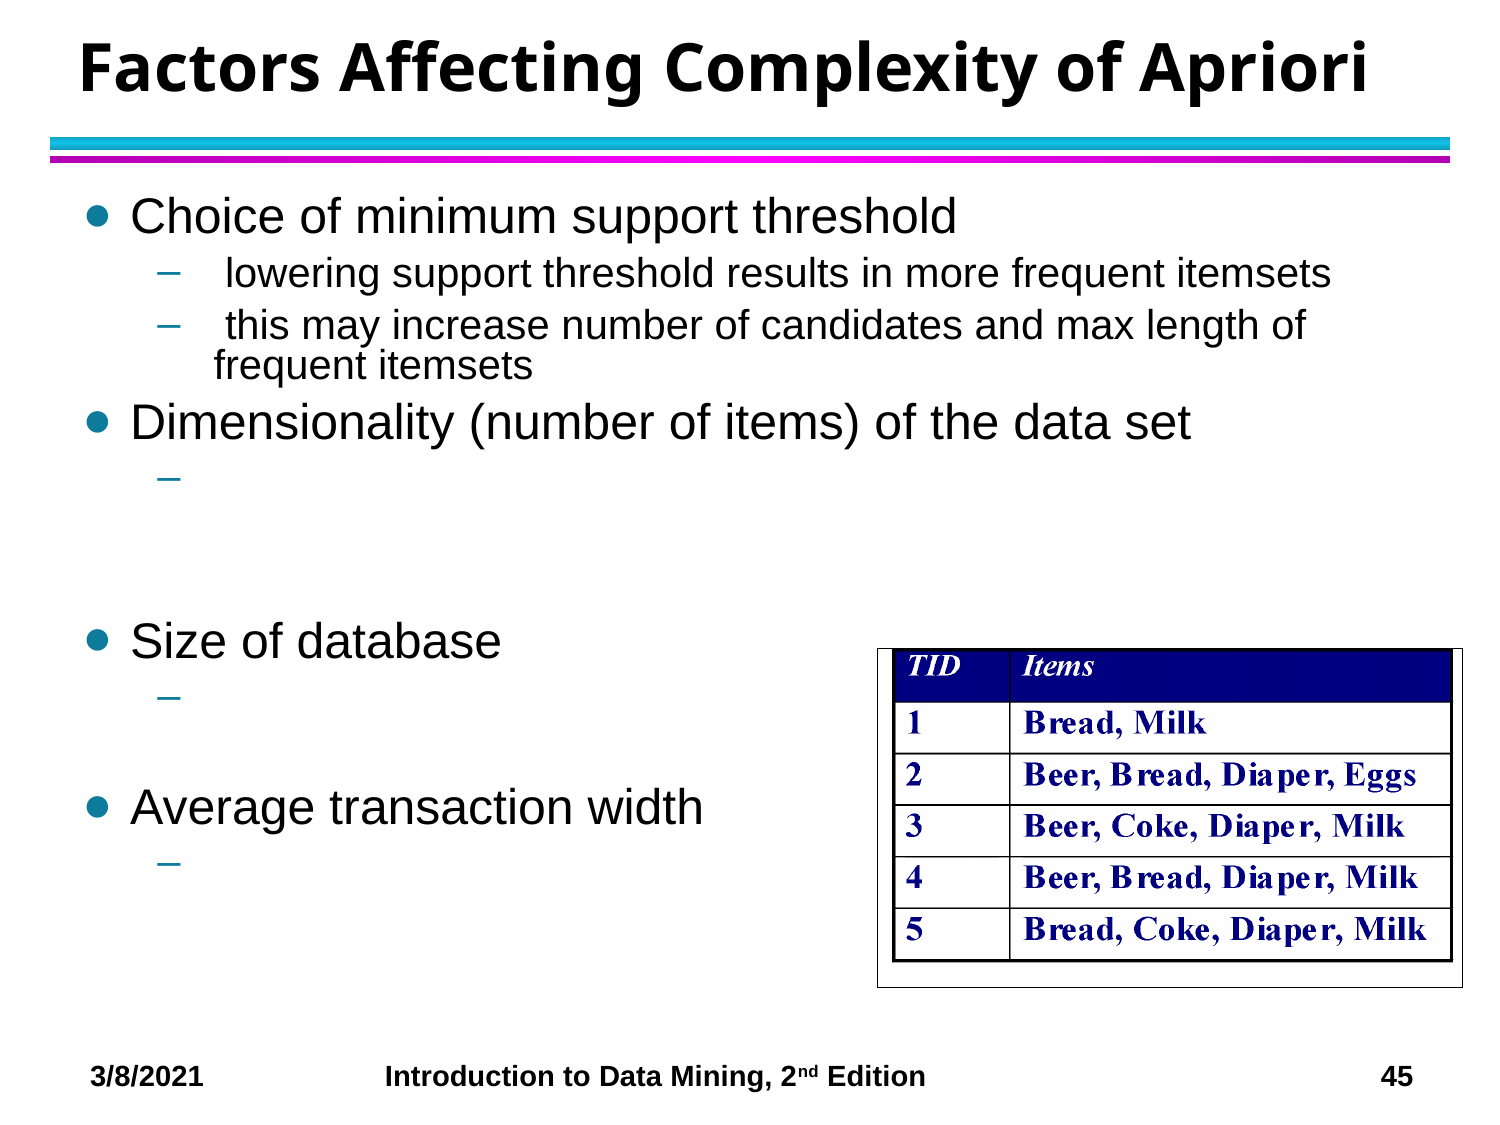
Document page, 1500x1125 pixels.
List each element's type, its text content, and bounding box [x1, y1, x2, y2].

title Factors Affecting Complexity of Apriori [62, 24, 1421, 113]
list Choice of minimum support threshold lowering support threshold results in more frequent itemsets this may increase number of candidates and max length of frequent itemsets Dimensionality (number of items) of the data set Size of database Average transaction width [67, 187, 1463, 1038]
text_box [876, 648, 1463, 988]
